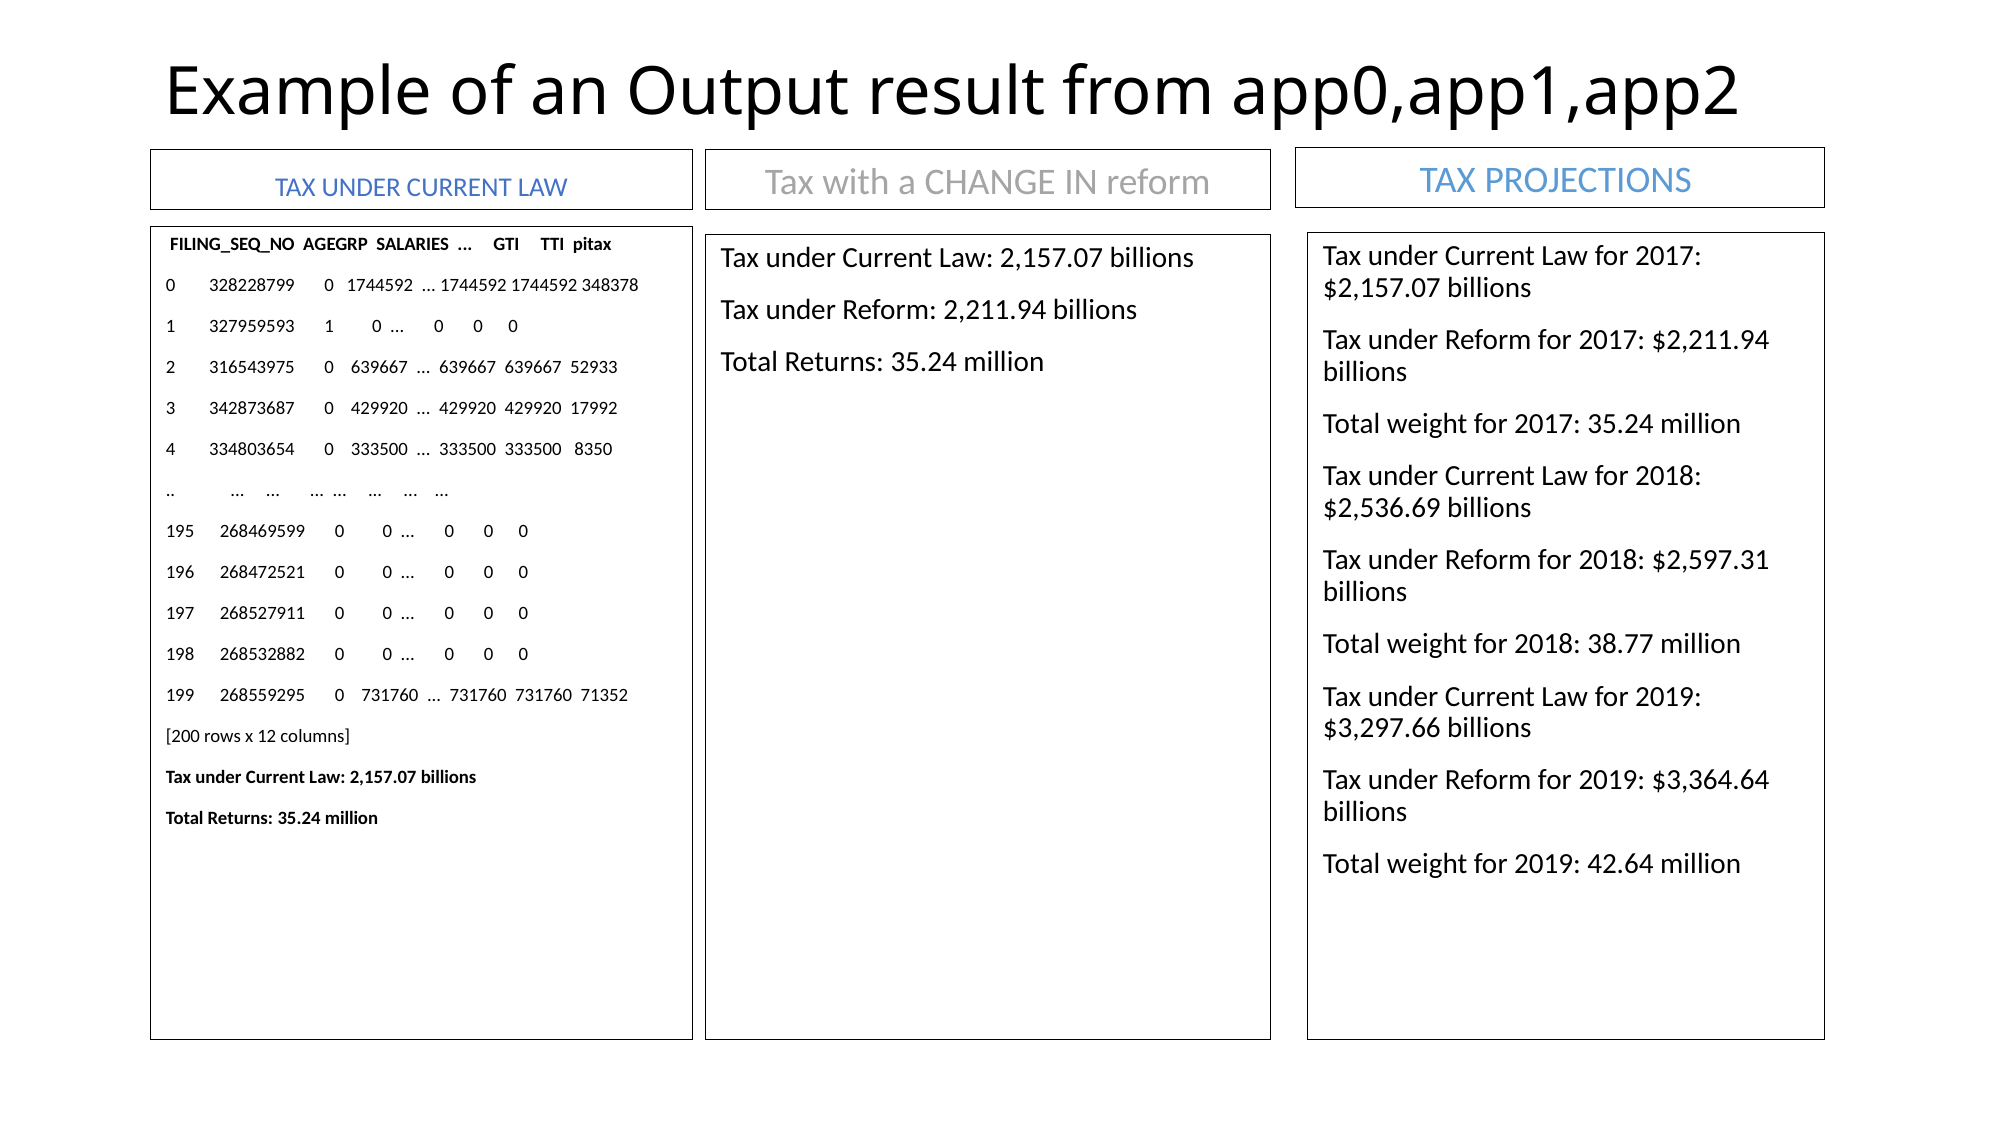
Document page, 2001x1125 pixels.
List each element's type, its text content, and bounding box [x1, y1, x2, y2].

list Tax under Current Law for 2017: $2,157.07 billions Tax under Reform for 2017: $2,211.94 billions Total weight for 2017: 35.24 million Tax under Current Law for 2018: $2,536.69 billions Tax under Reform for 2018: $2,597.31 billions Total weight for 2018: 38.77 million Tax under Current Law for 2019: $3,297.66 billions Tax under Reform for 2019: $3,364.64 billions Total weight for 2019: 42.64 million [1307, 232, 1825, 1040]
list Tax with a CHANGE IN reform [705, 149, 1271, 210]
title Example of an Output result from app0,app1,app2 [149, 39, 1851, 146]
list TAX PROJECTIONS [1295, 147, 1825, 208]
list TAX UNDER CURRENT LAW [150, 149, 693, 210]
list FILING_SEQ_NO AGEGRP SALARIES ... GTI TTI pitax 0 328228799 0 1744592 ... 1744592 1744592 348378 1 327959593 1 0 ... 0 0 0 2 316543975 0 639667 ... 639667 639667 52933 3 342873687 0 429920 ... 429920 429920 17992 4 334803654 0 333500 ... 333500 333500 8350 .. ... ... ... ... ... ... ... 195 268469599 0 0 ... 0 0 0 196 268472521 0 0 ... 0 0 0 197 268527911 0 0 ... 0 0 0 198 268532882 0 0 ... 0 0 0 199 268559295 0 731760 ... 731760 731760 71352 [200 rows x 12 columns] Tax under Current Law: 2,157.07 billions Total Returns: 35.24 million [150, 226, 693, 1040]
list Tax under Current Law: 2,157.07 billions Tax under Reform: 2,211.94 billions Total Returns: 35.24 million [705, 234, 1271, 1040]
